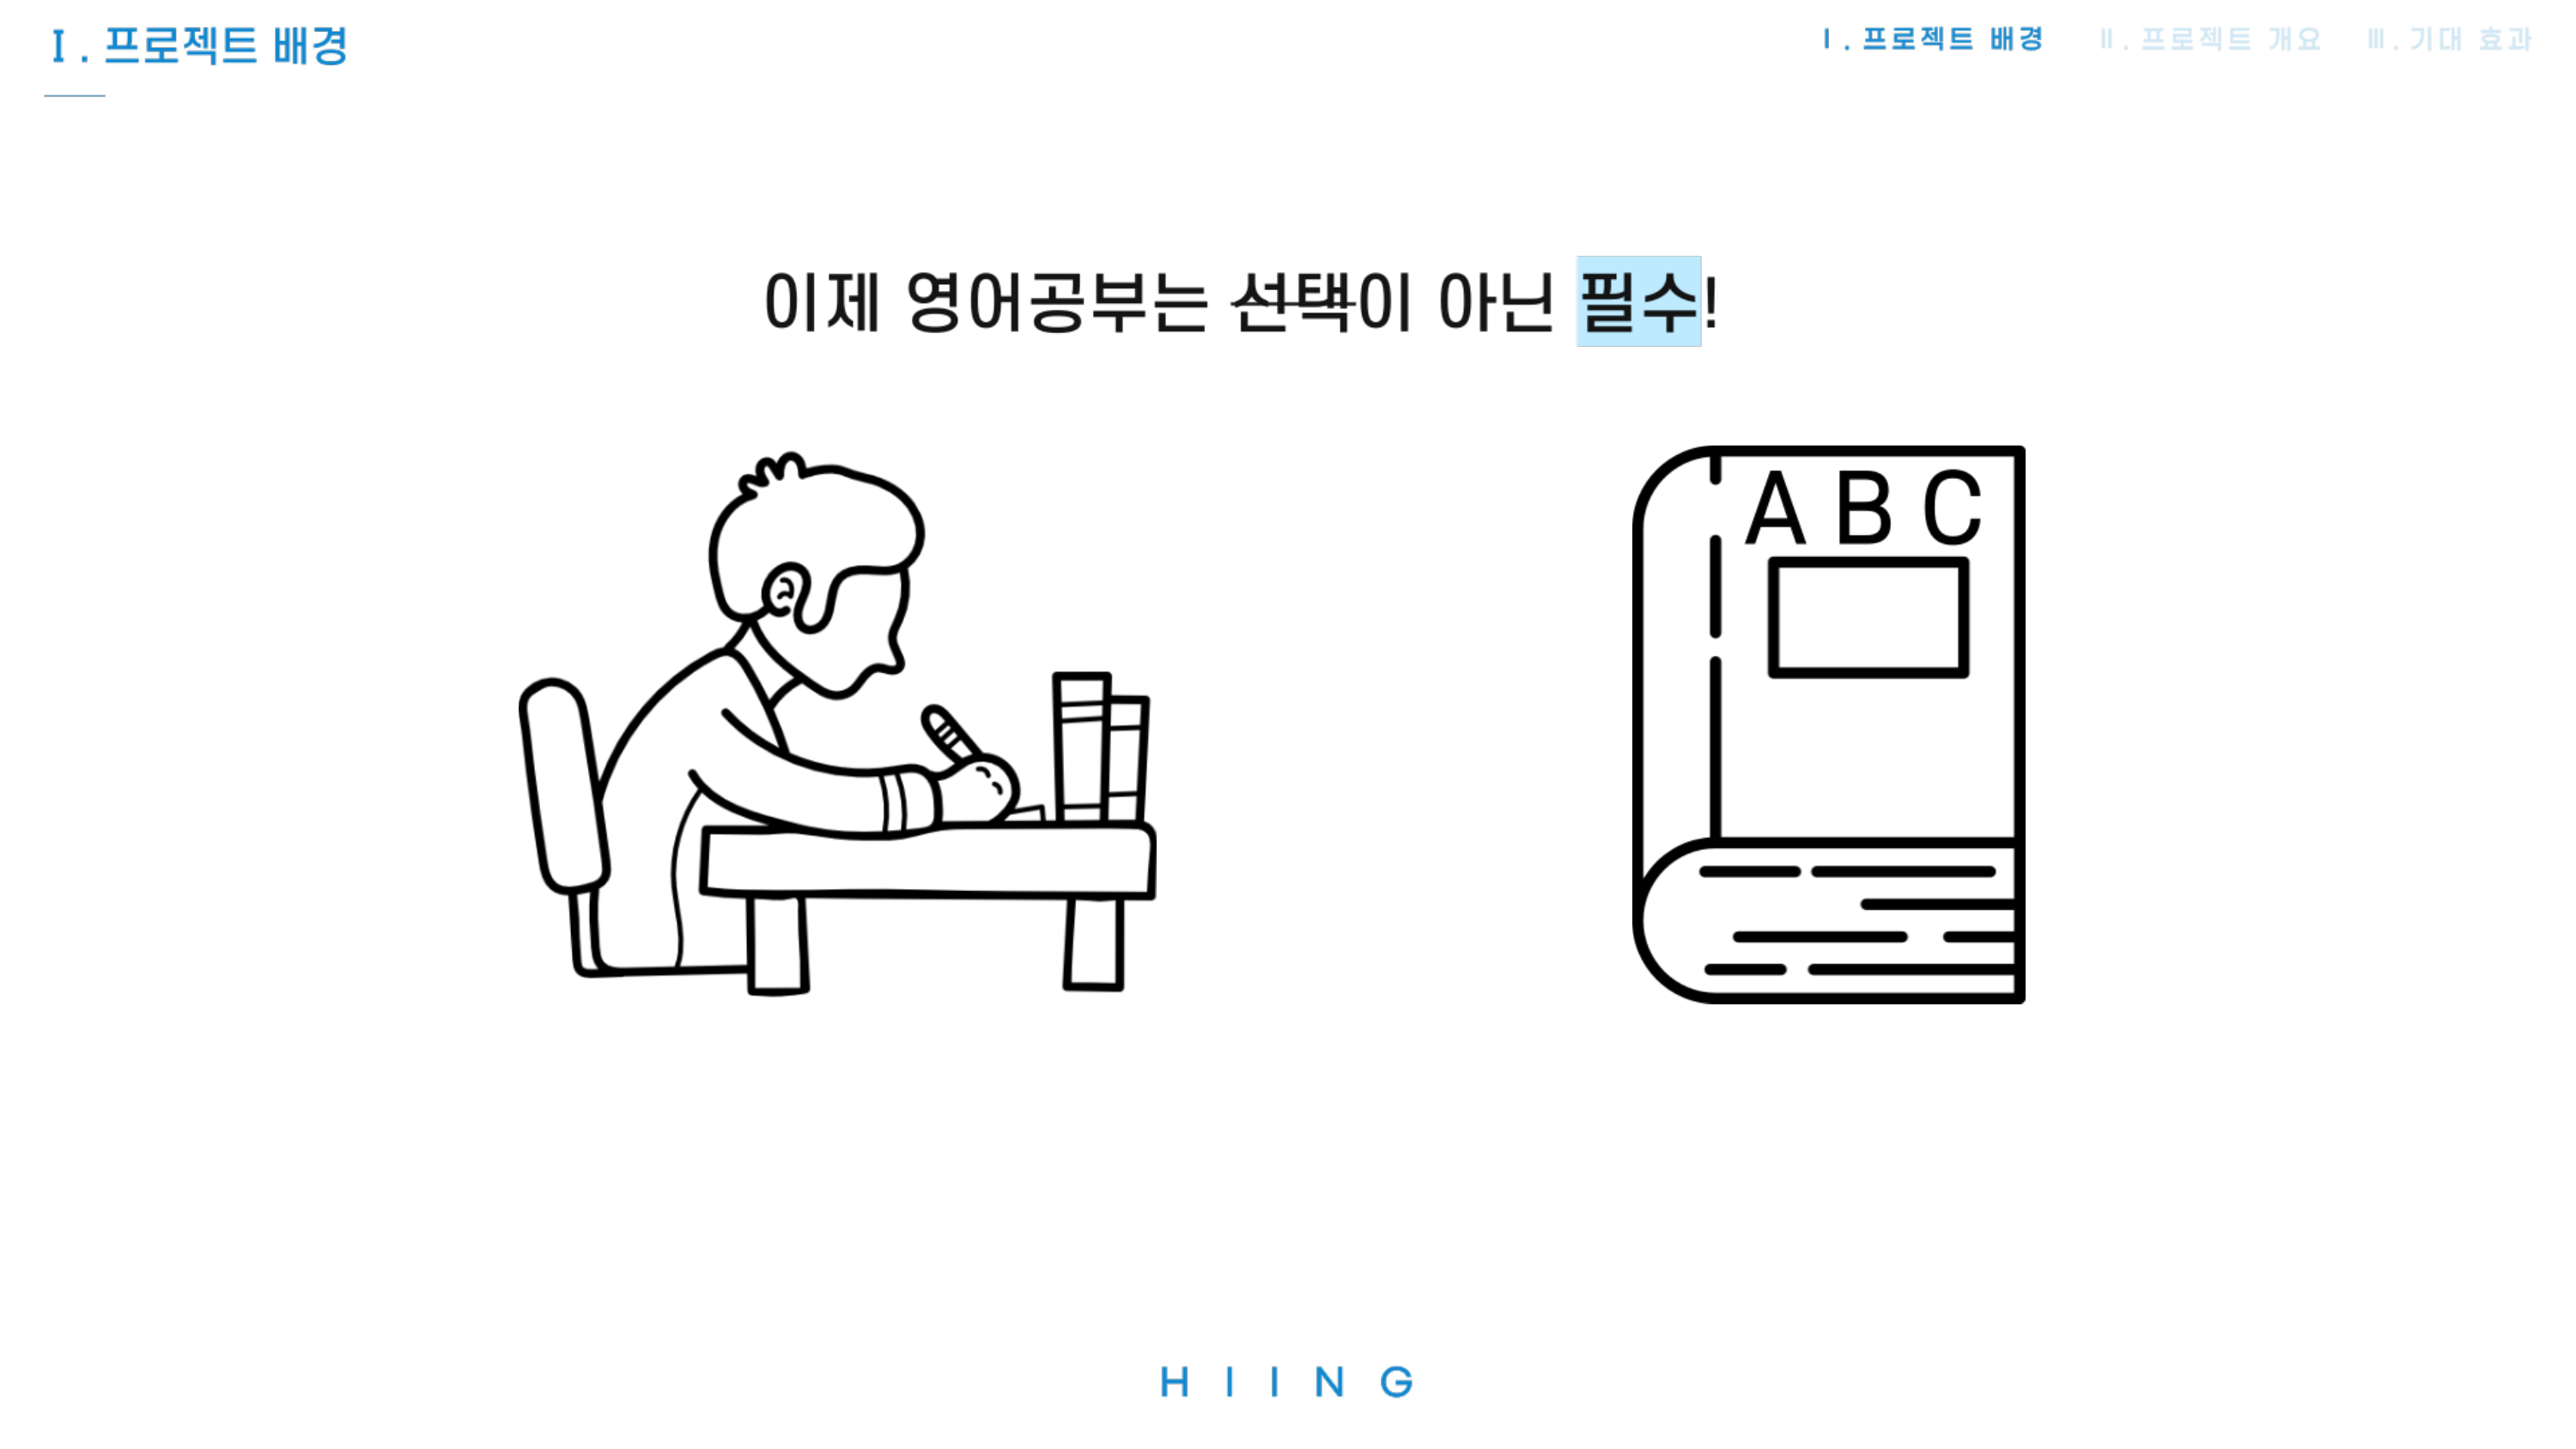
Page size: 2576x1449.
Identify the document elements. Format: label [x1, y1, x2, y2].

picture [1789, 18, 2055, 68]
picture [33, 9, 368, 84]
picture [751, 247, 1758, 365]
picture [2065, 18, 2334, 68]
picture [2335, 18, 2544, 68]
picture [1712, 429, 2026, 593]
text_box [1632, 442, 2026, 1005]
text_box [44, 93, 106, 99]
text_box [518, 404, 1157, 1043]
picture [1113, 1354, 1430, 1420]
